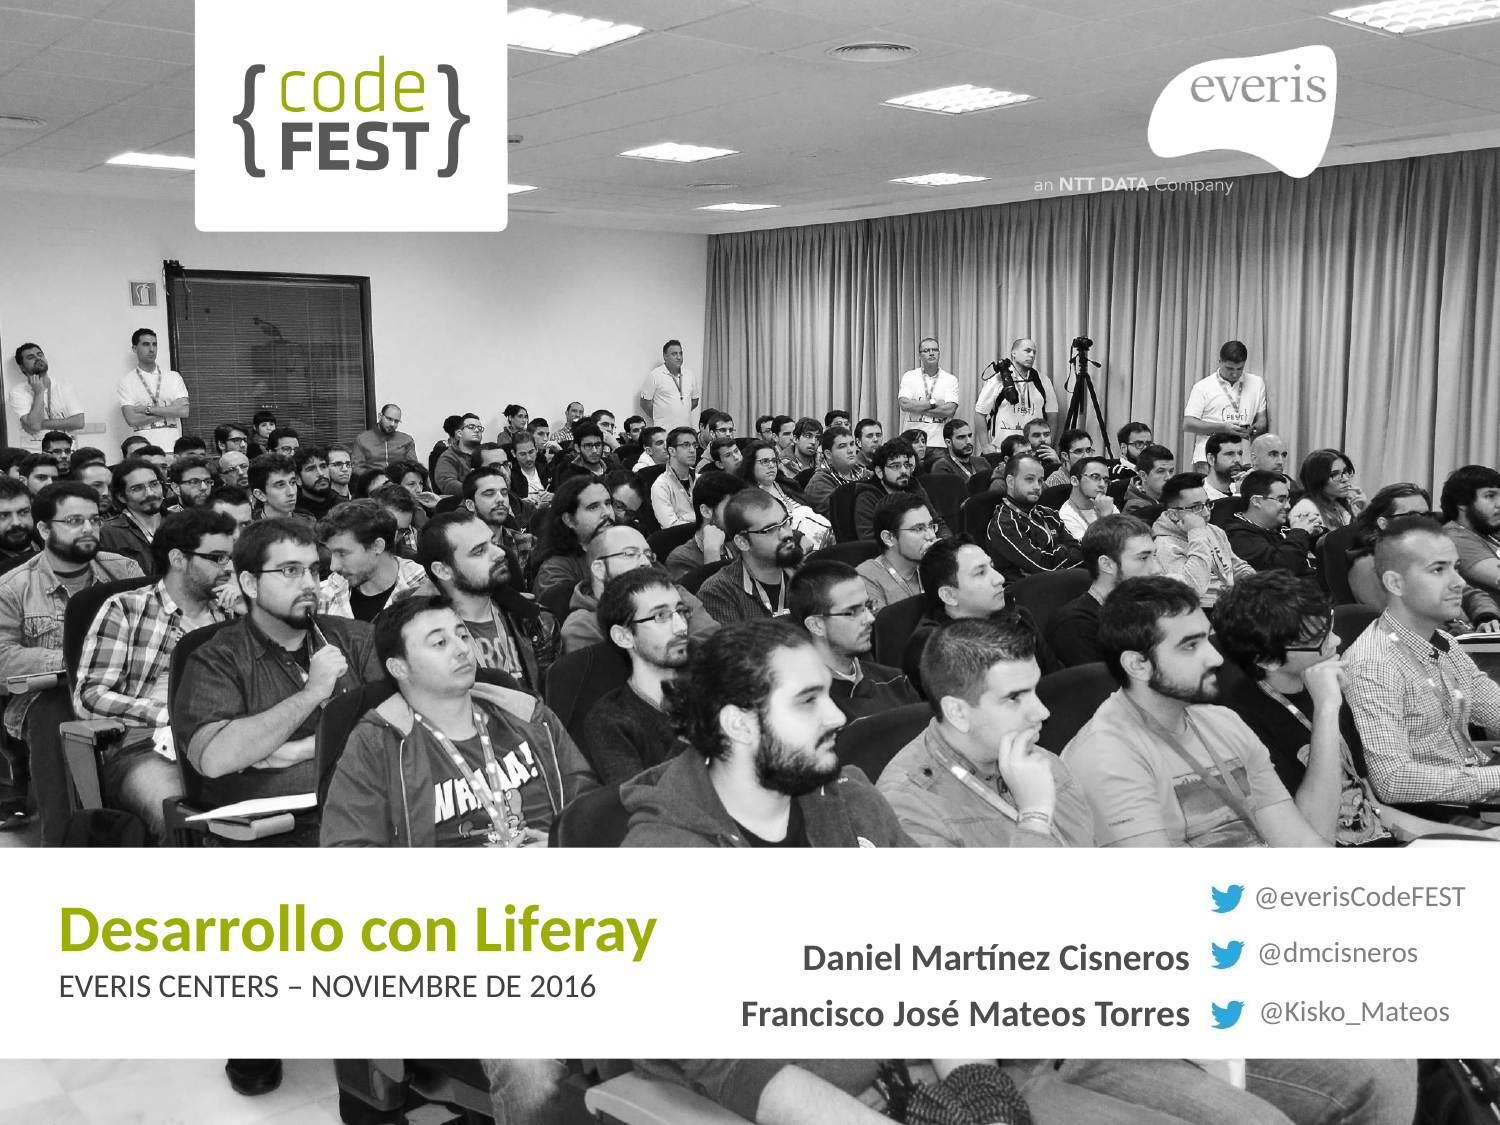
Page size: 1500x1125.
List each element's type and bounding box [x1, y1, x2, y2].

picture [0, 0, 1500, 1125]
text_box [1206, 925, 1439, 977]
text_box [1206, 869, 1483, 921]
